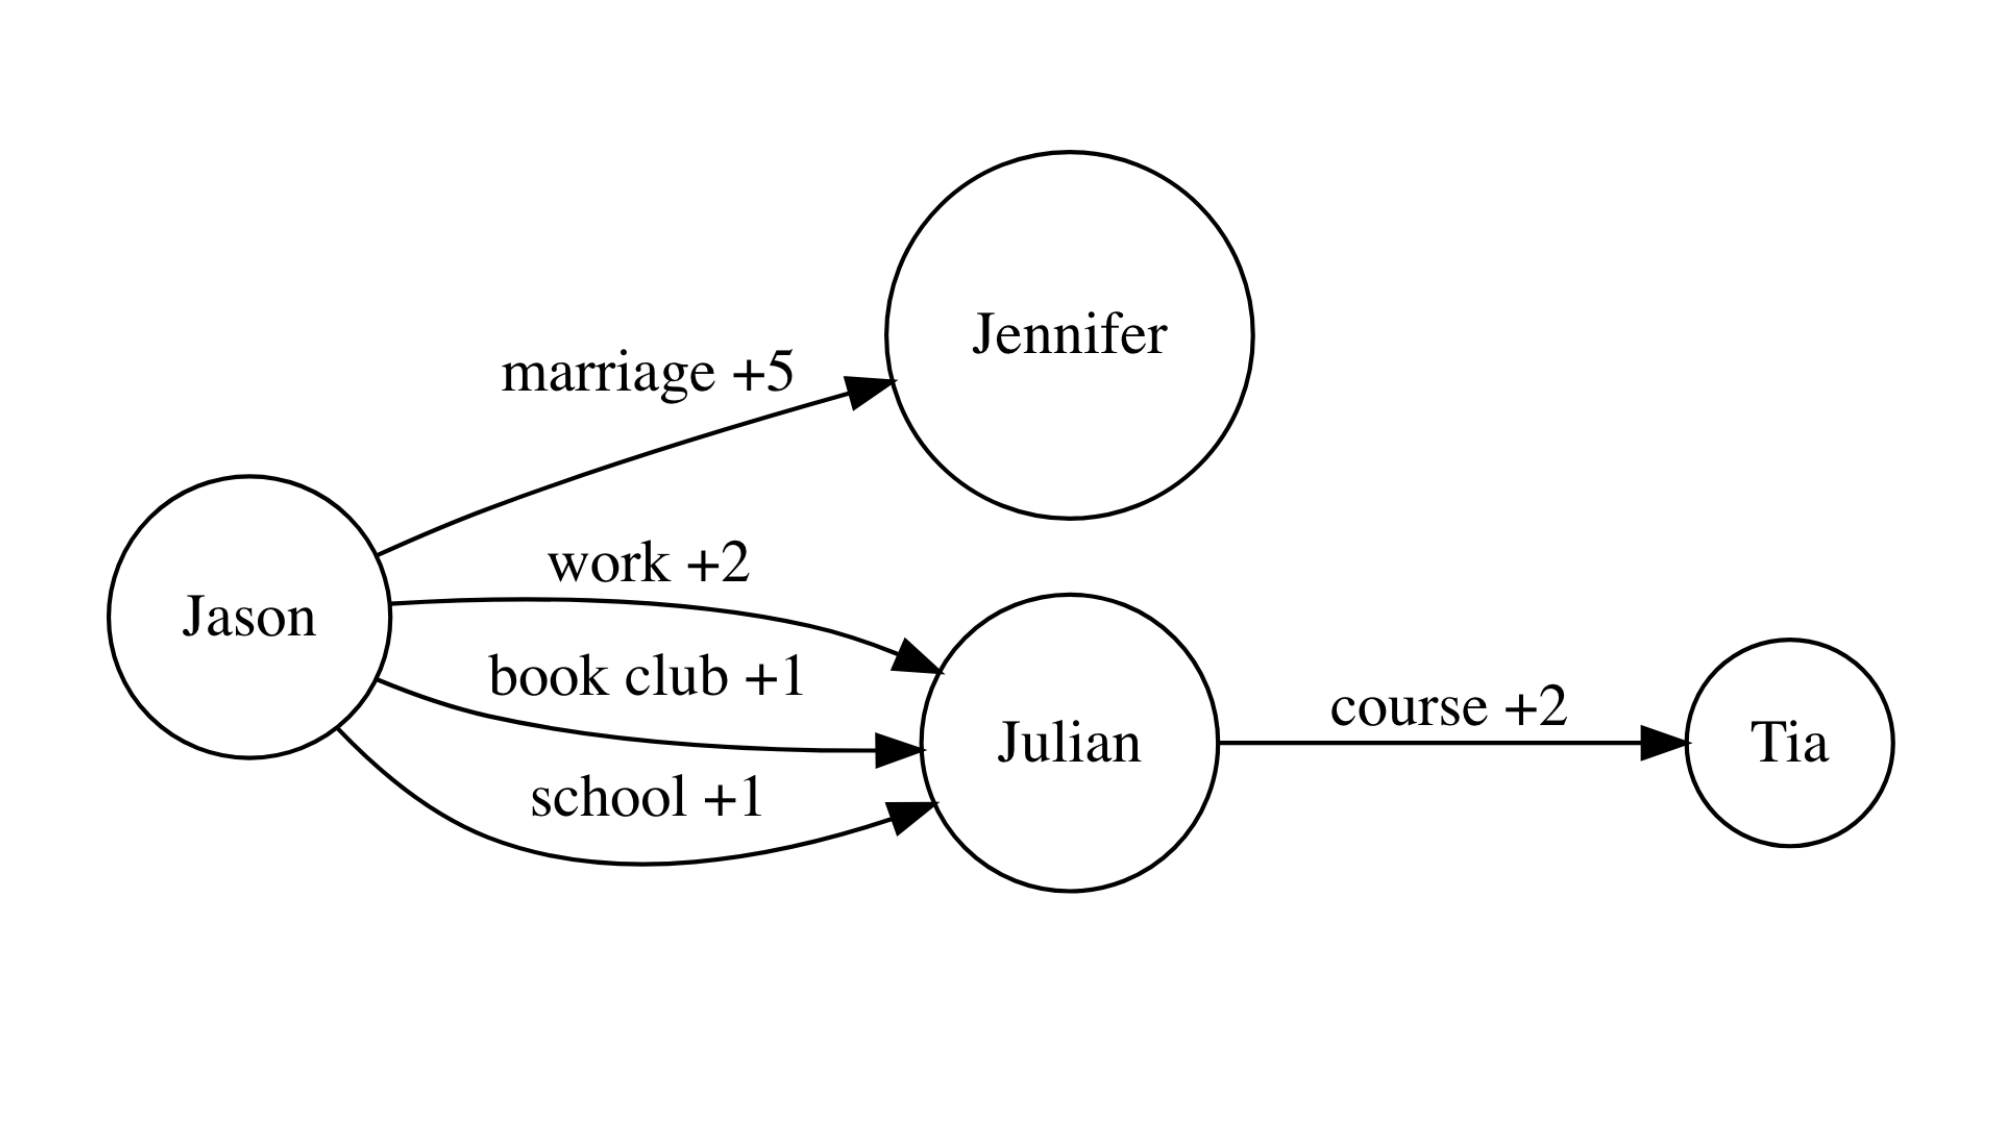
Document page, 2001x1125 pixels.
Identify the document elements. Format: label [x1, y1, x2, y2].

picture [66, 78, 1934, 1047]
